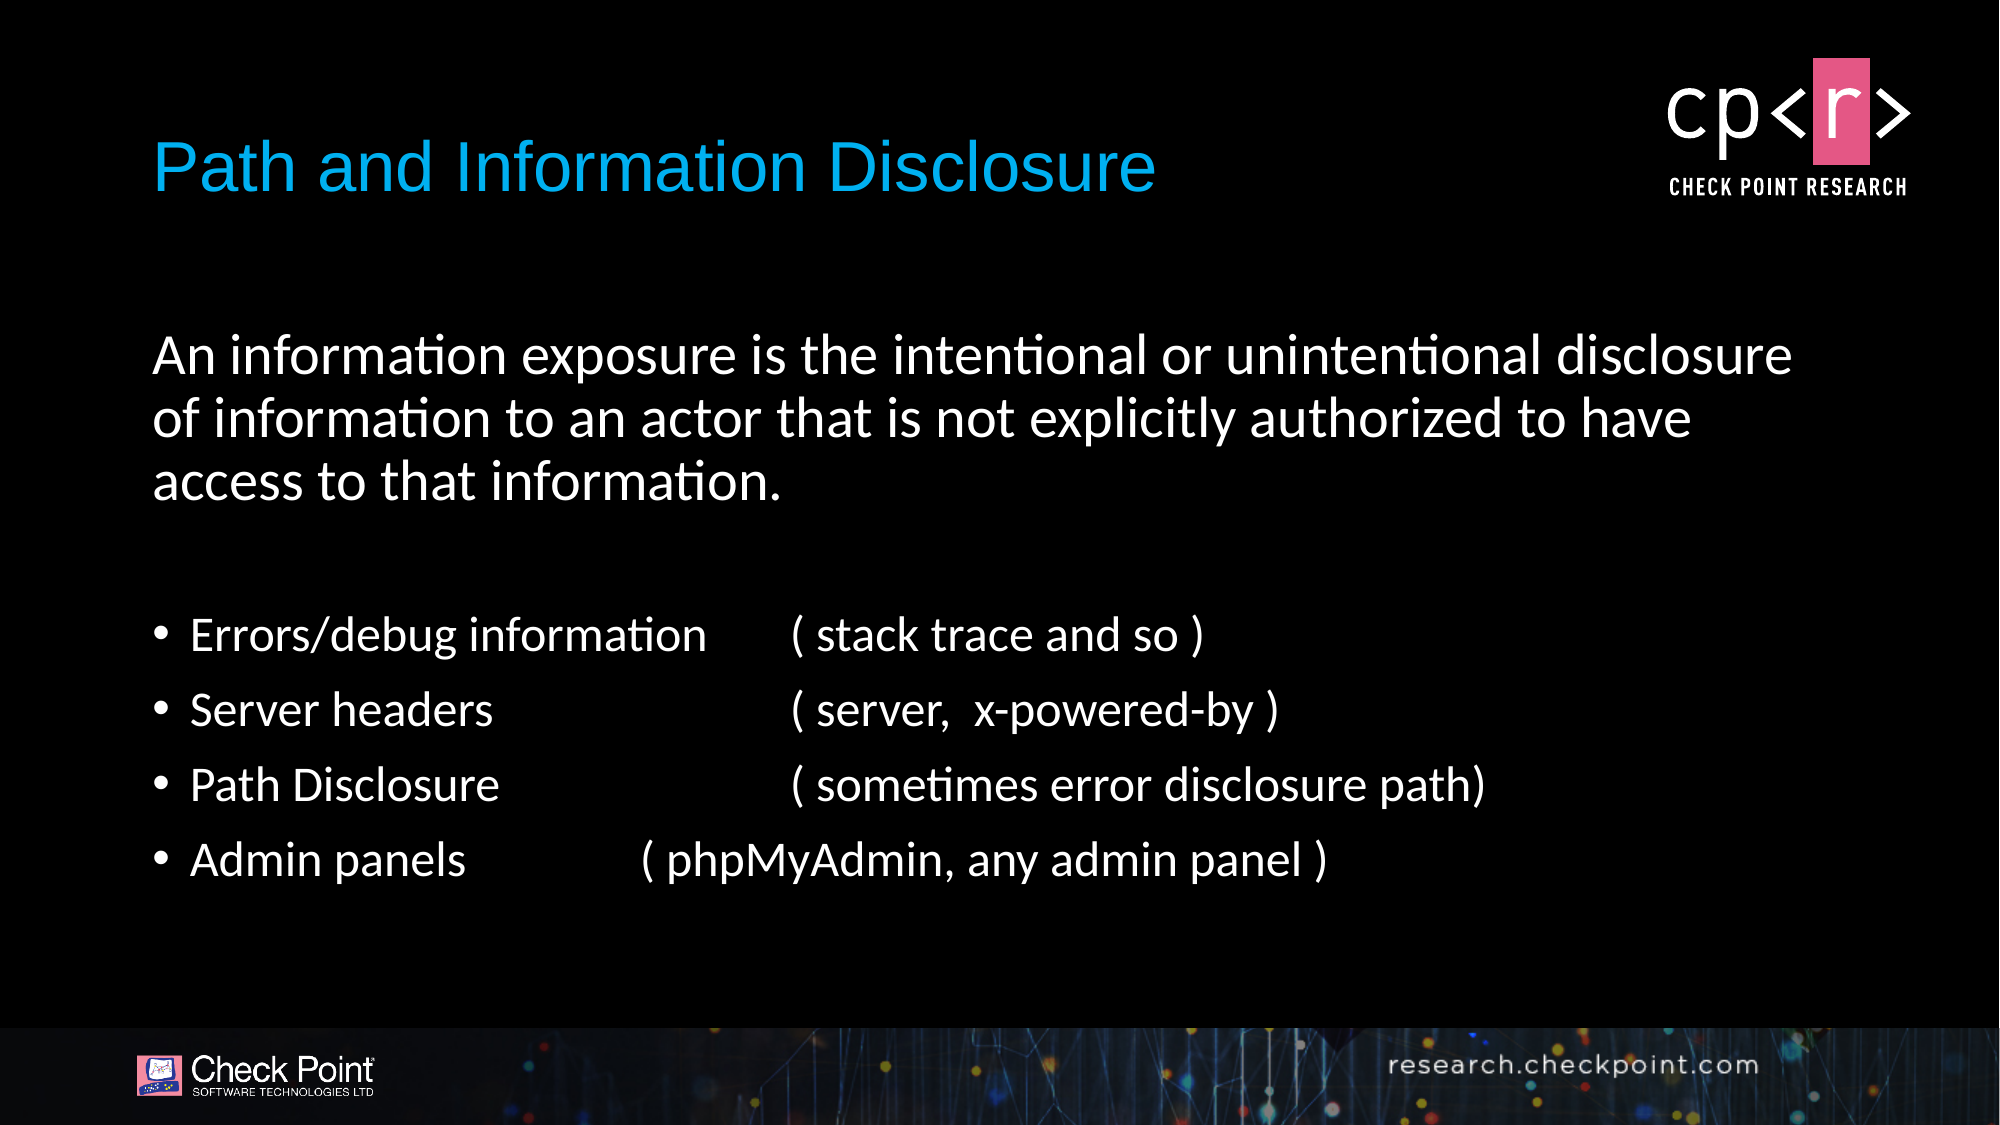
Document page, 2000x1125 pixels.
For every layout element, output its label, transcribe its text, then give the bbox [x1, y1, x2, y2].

picture [0, 1028, 2000, 1125]
list An information exposure is the intentional or unintentional disclosure of information to an actor that is not explicitly authorized to have access to that information. Errors/debug information ( stack trace and so ) Server headers ( server, x-powered-by ) Path Disclosure ( sometimes error disclosure path) Admin panels ( phpMyAdmin, any admin panel ) [137, 316, 1862, 992]
title Path and Information Disclosure [137, 59, 1862, 278]
